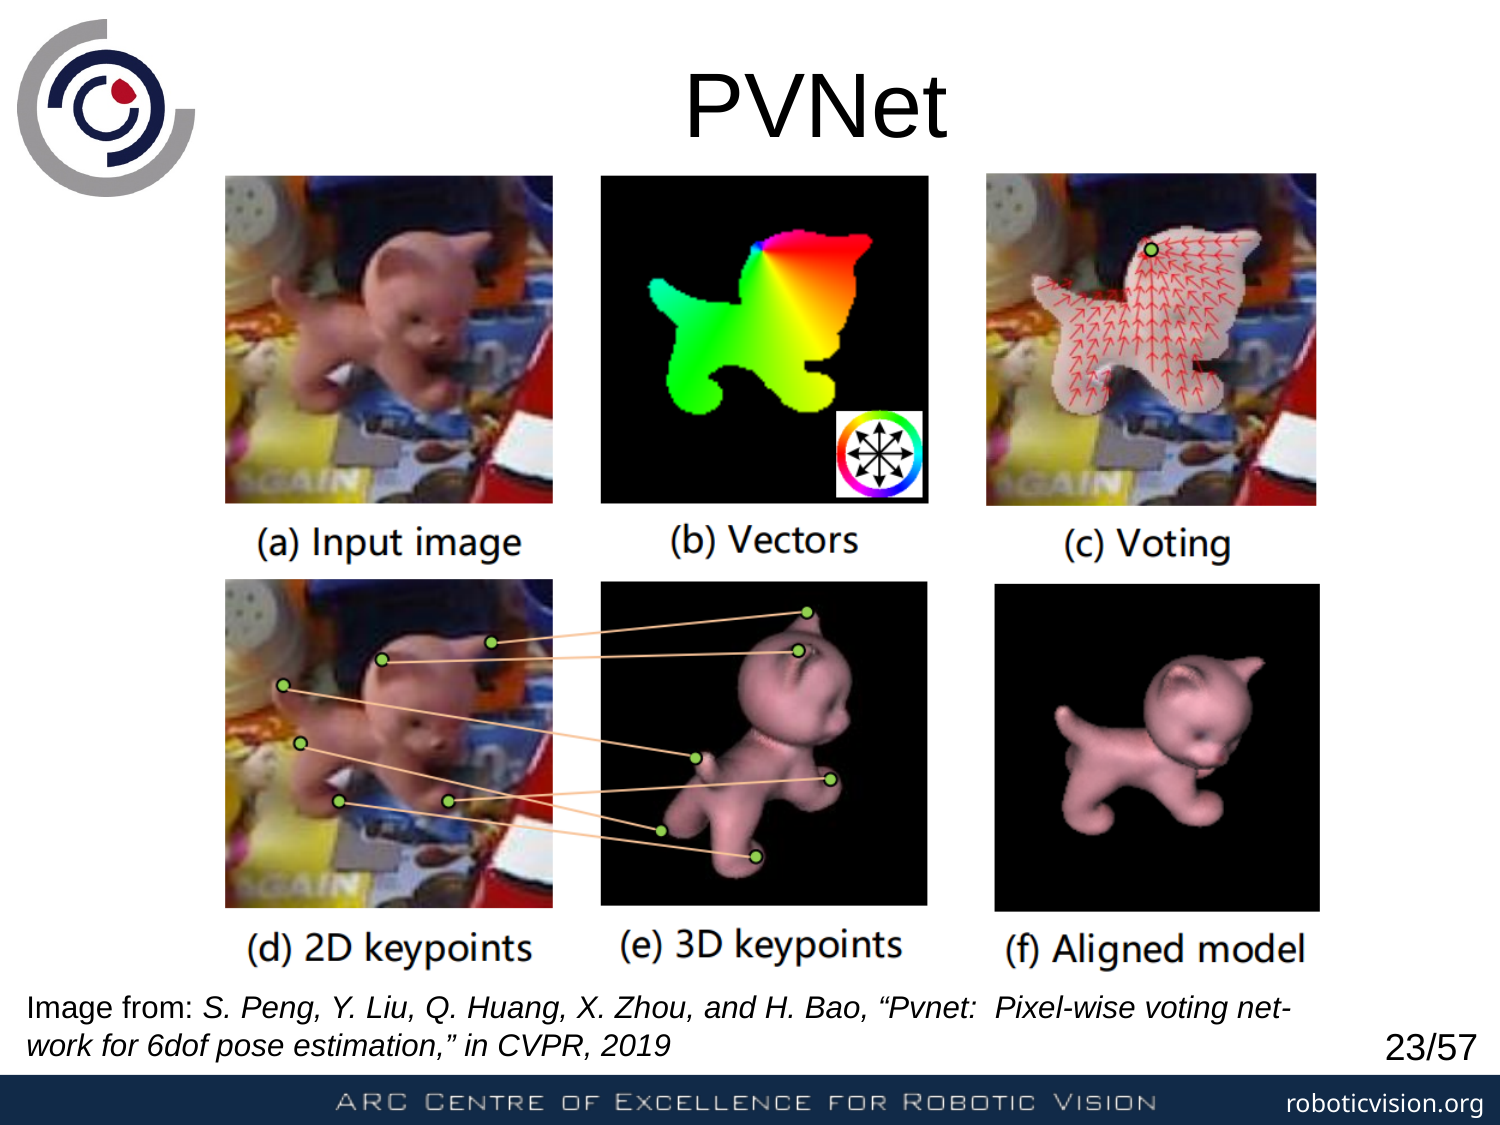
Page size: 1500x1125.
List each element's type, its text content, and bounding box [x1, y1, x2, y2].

text_box Image from: S. Peng, Y. Liu, Q. Huang, X. Zhou, and H. Bao, “Pvnet: Pixel-wise voting net-work for 6dof pose estimation,” in CVPR, 2019 [11, 980, 1359, 1065]
picture [315, 1065, 1185, 1125]
text_box 23/57 [1370, 1015, 1500, 1073]
text_box PVNet [206, 7, 1425, 195]
picture [212, 165, 1327, 985]
picture [17, 19, 197, 197]
